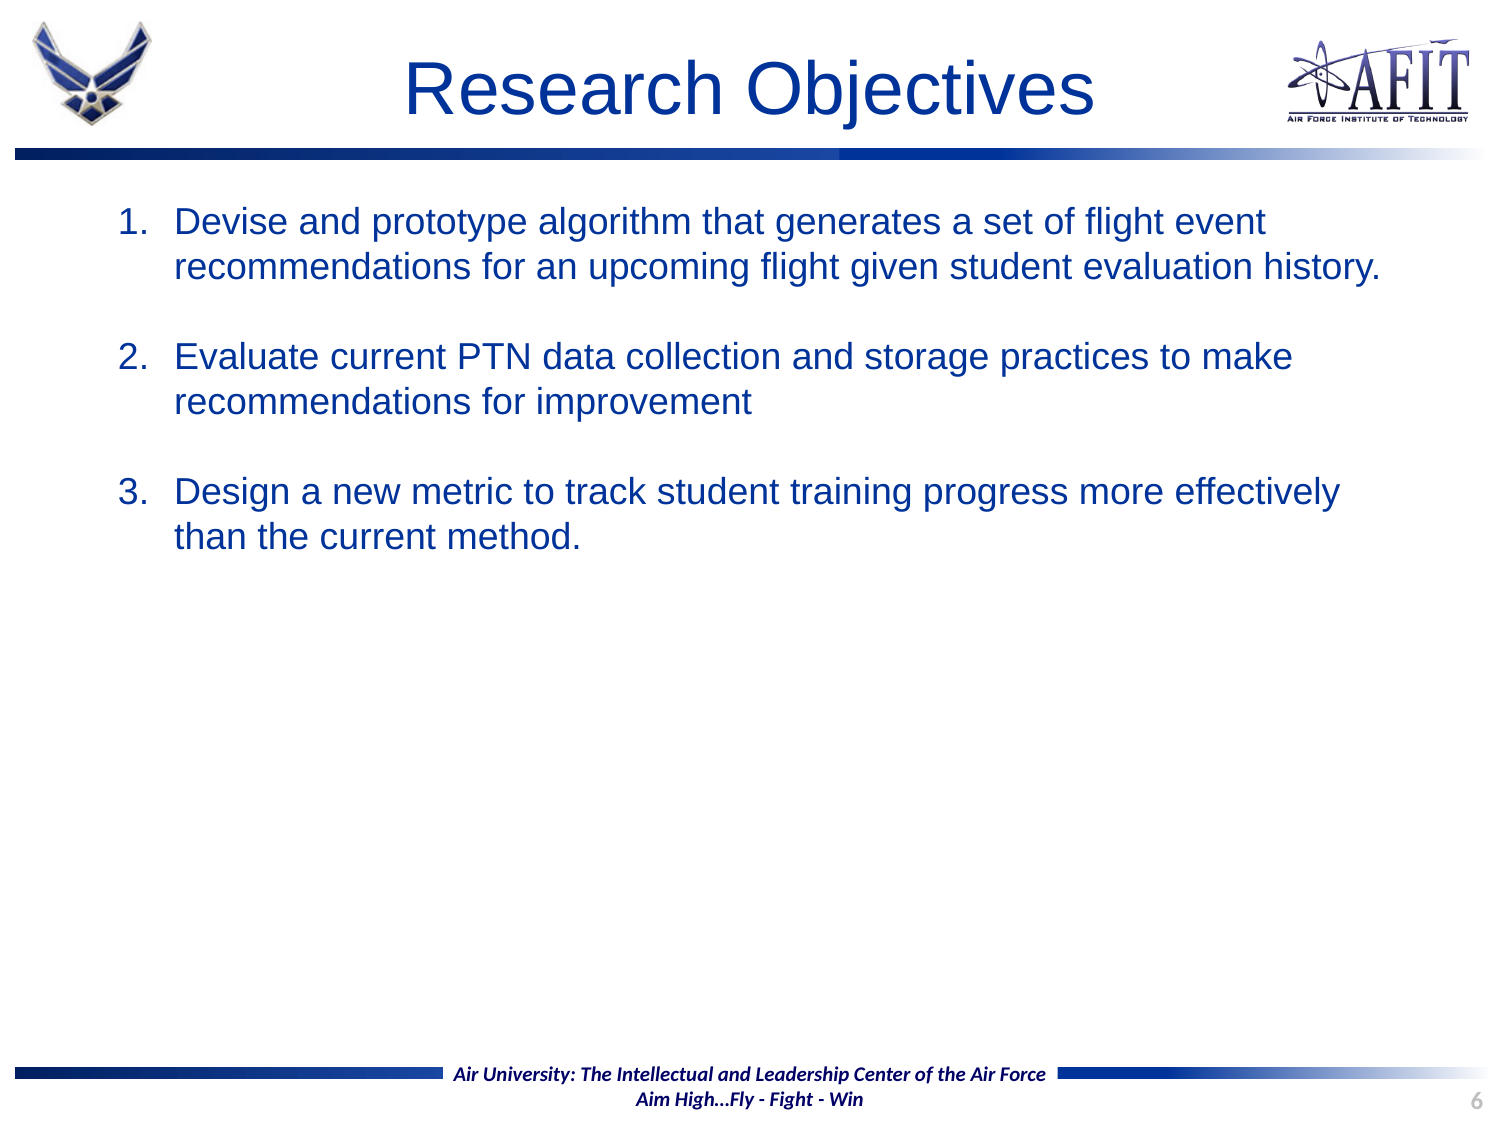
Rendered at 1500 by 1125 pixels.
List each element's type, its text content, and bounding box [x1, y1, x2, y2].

list Devise and prototype algorithm that generates a set of flight event recommendations for an upcoming flight given student evaluation history. Evaluate current PTN data collection and storage practices to make recommendations for improvement Design a new metric to track student training progress more effectively than the current method. [103, 189, 1397, 1014]
title Research Objectives [223, 32, 1277, 139]
picture [32, 21, 152, 126]
picture [1285, 36, 1471, 126]
